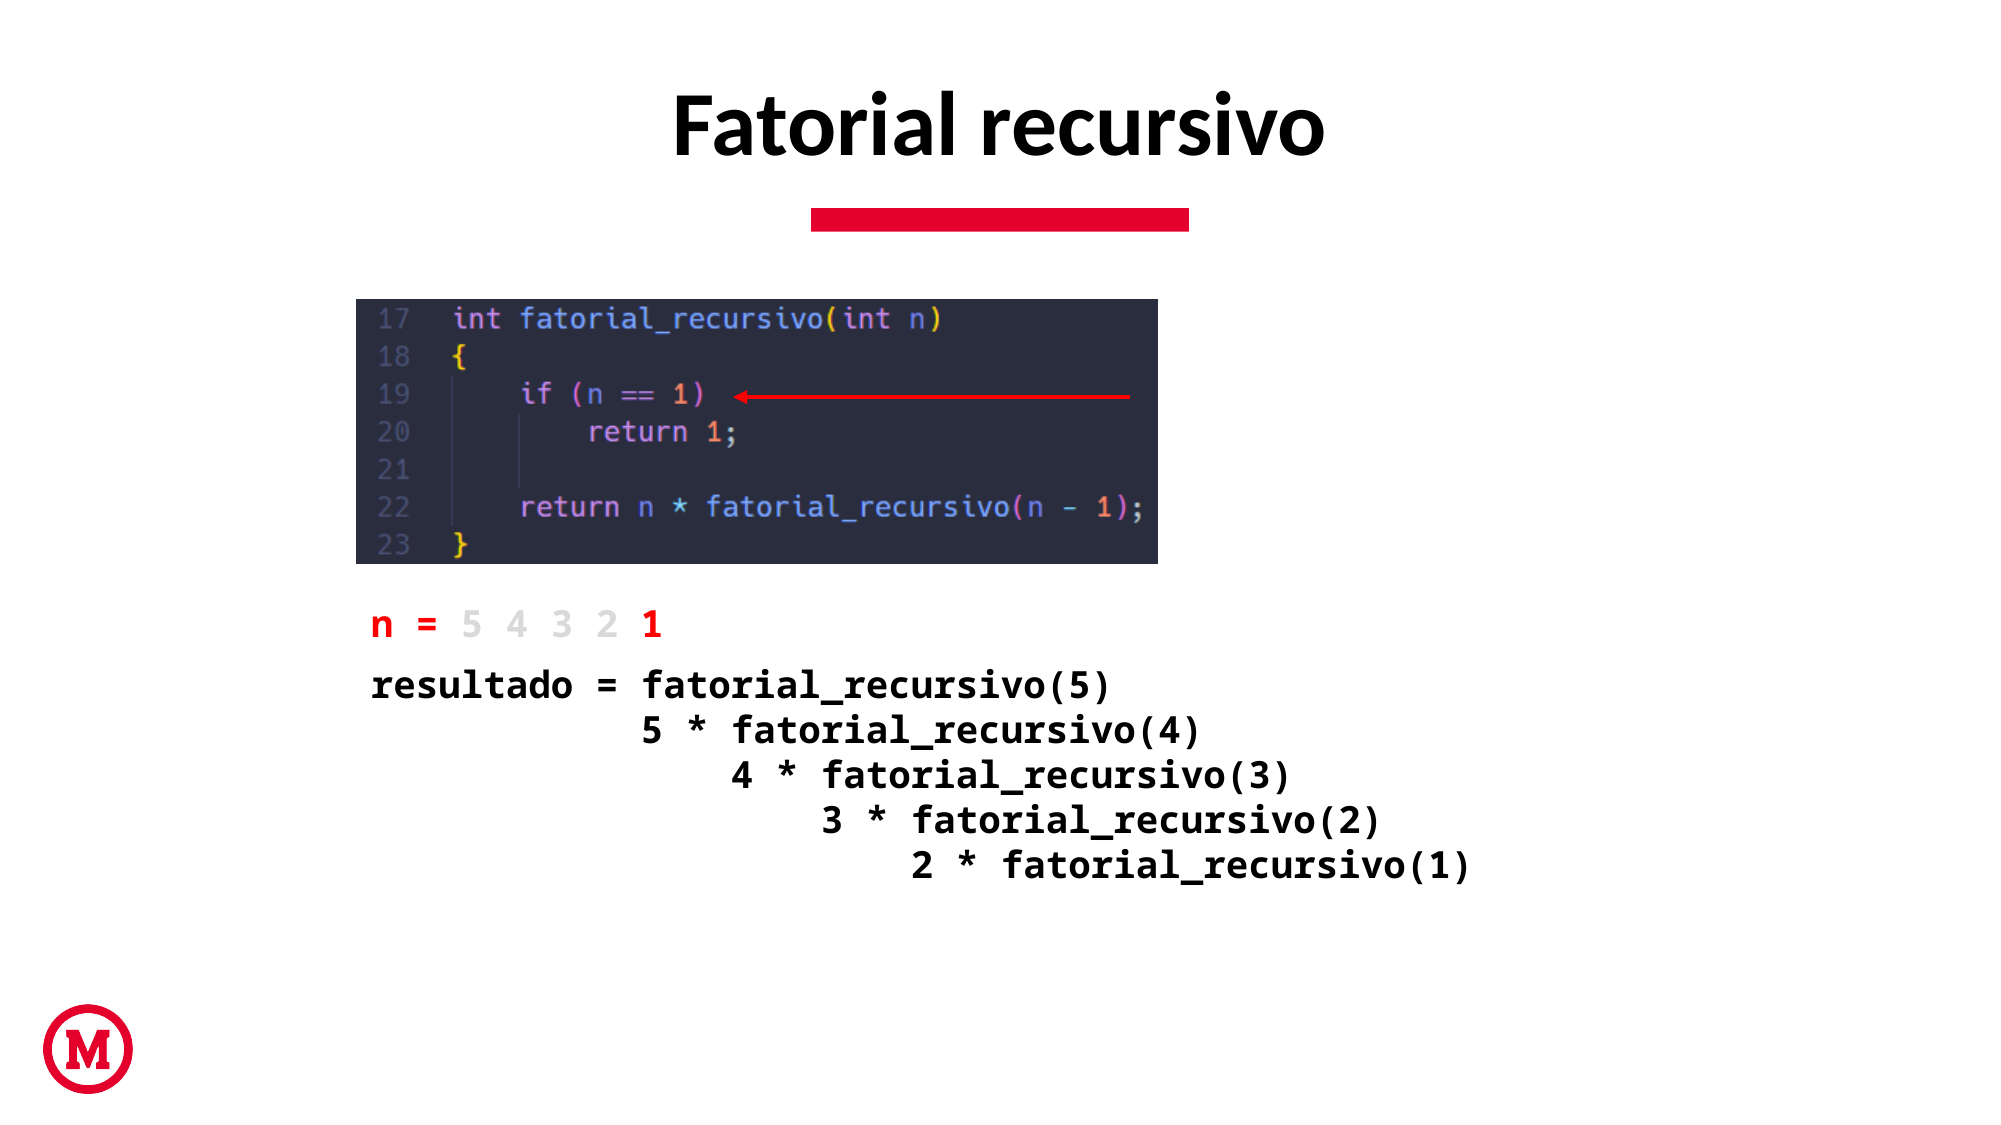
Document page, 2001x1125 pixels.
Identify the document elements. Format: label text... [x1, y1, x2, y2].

picture [43, 1004, 133, 1094]
picture [356, 299, 1158, 564]
title Fatorial recursivo [174, 67, 1826, 183]
text_box n = 5 4 3 2 1 [356, 592, 1644, 653]
text_box resultado = fatorial_recursivo(5) 5 * fatorial_recursivo(4) 4 * fatorial_recursivo(3) 3 * fatorial_recursivo(2) 2 * fatorial_recursivo(1) [356, 653, 1644, 894]
